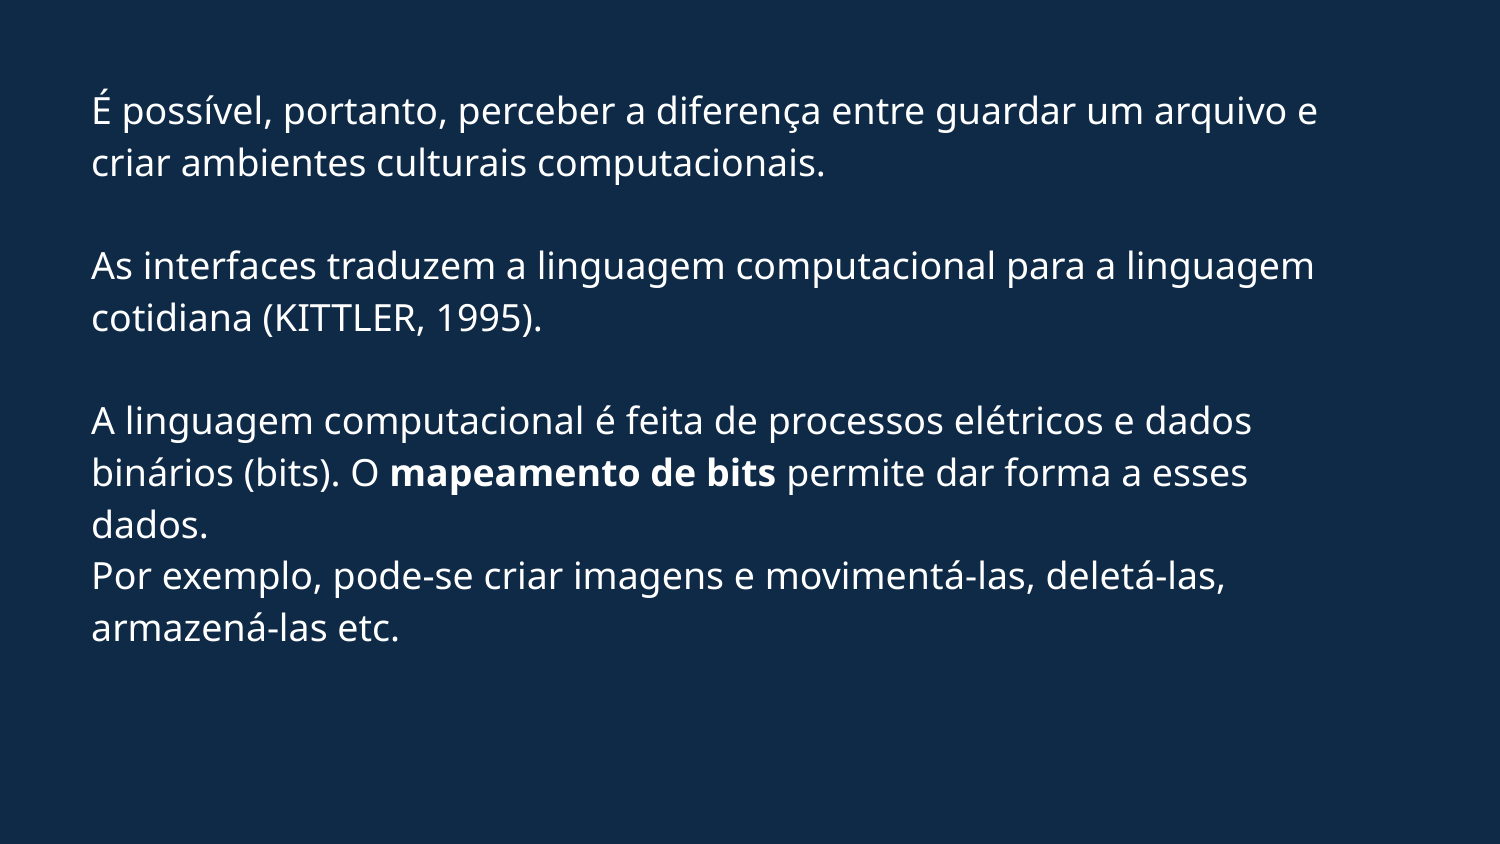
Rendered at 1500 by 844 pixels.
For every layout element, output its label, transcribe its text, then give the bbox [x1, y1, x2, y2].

list É possível, portanto, perceber a diferença entre guardar um arquivo e criar ambientes culturais computacionais. As interfaces traduzem a linguagem computacional para a linguagem cotidiana (KITTLER, 1995). A linguagem computacional é feita de processos elétricos e dados binários (bits). O mapeamento de bits permite dar forma a esses dados. Por exemplo, pode-se criar imagens e movimentá-las, deletá-las, armazená-las etc. [76, 65, 1349, 744]
